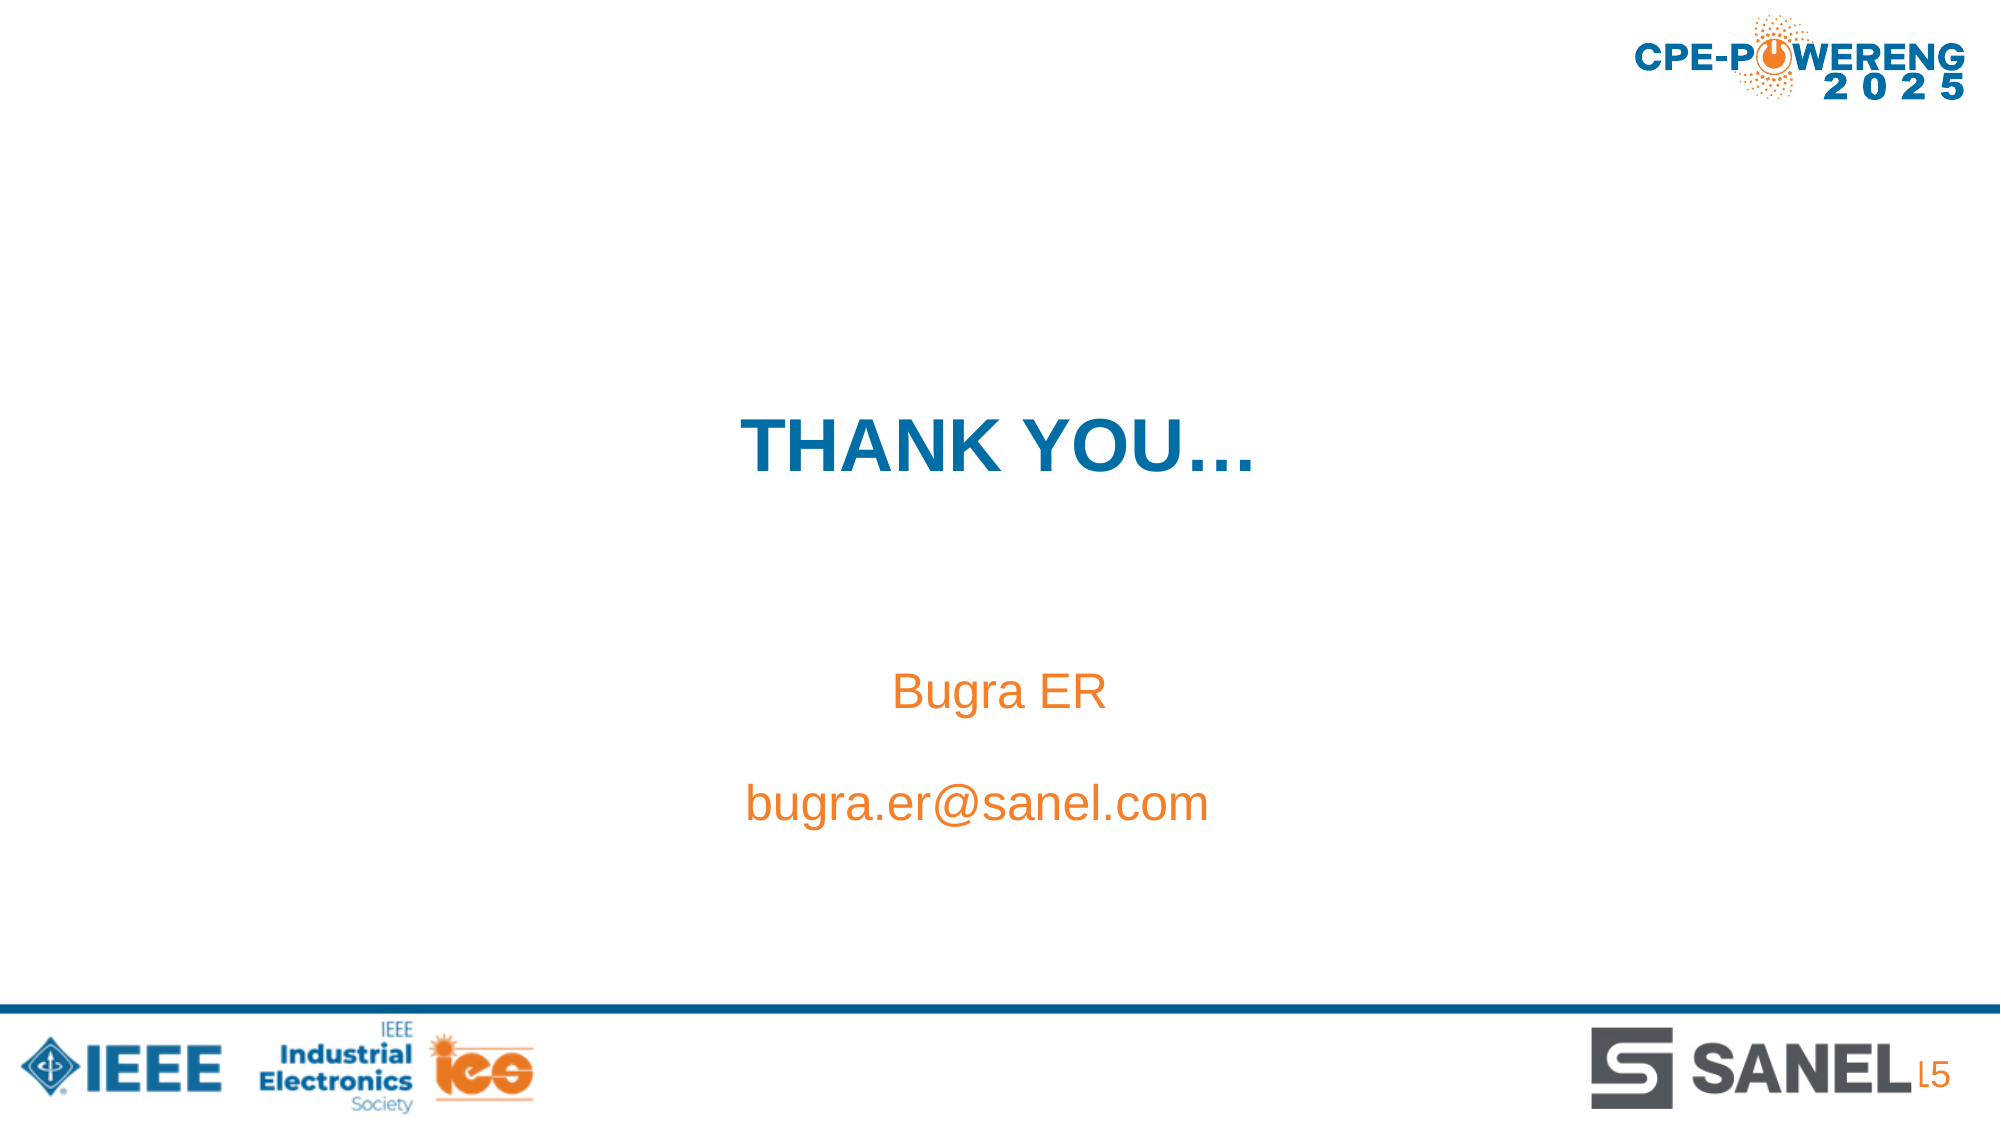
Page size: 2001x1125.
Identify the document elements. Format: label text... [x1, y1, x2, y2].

subtitle Bugra ER bugra.er@sanel.com.tr [249, 620, 1750, 846]
slide_number 15 [1921, 1042, 1974, 1103]
title Thank You… [249, 318, 1750, 576]
picture [0, 0, 2000, 1125]
